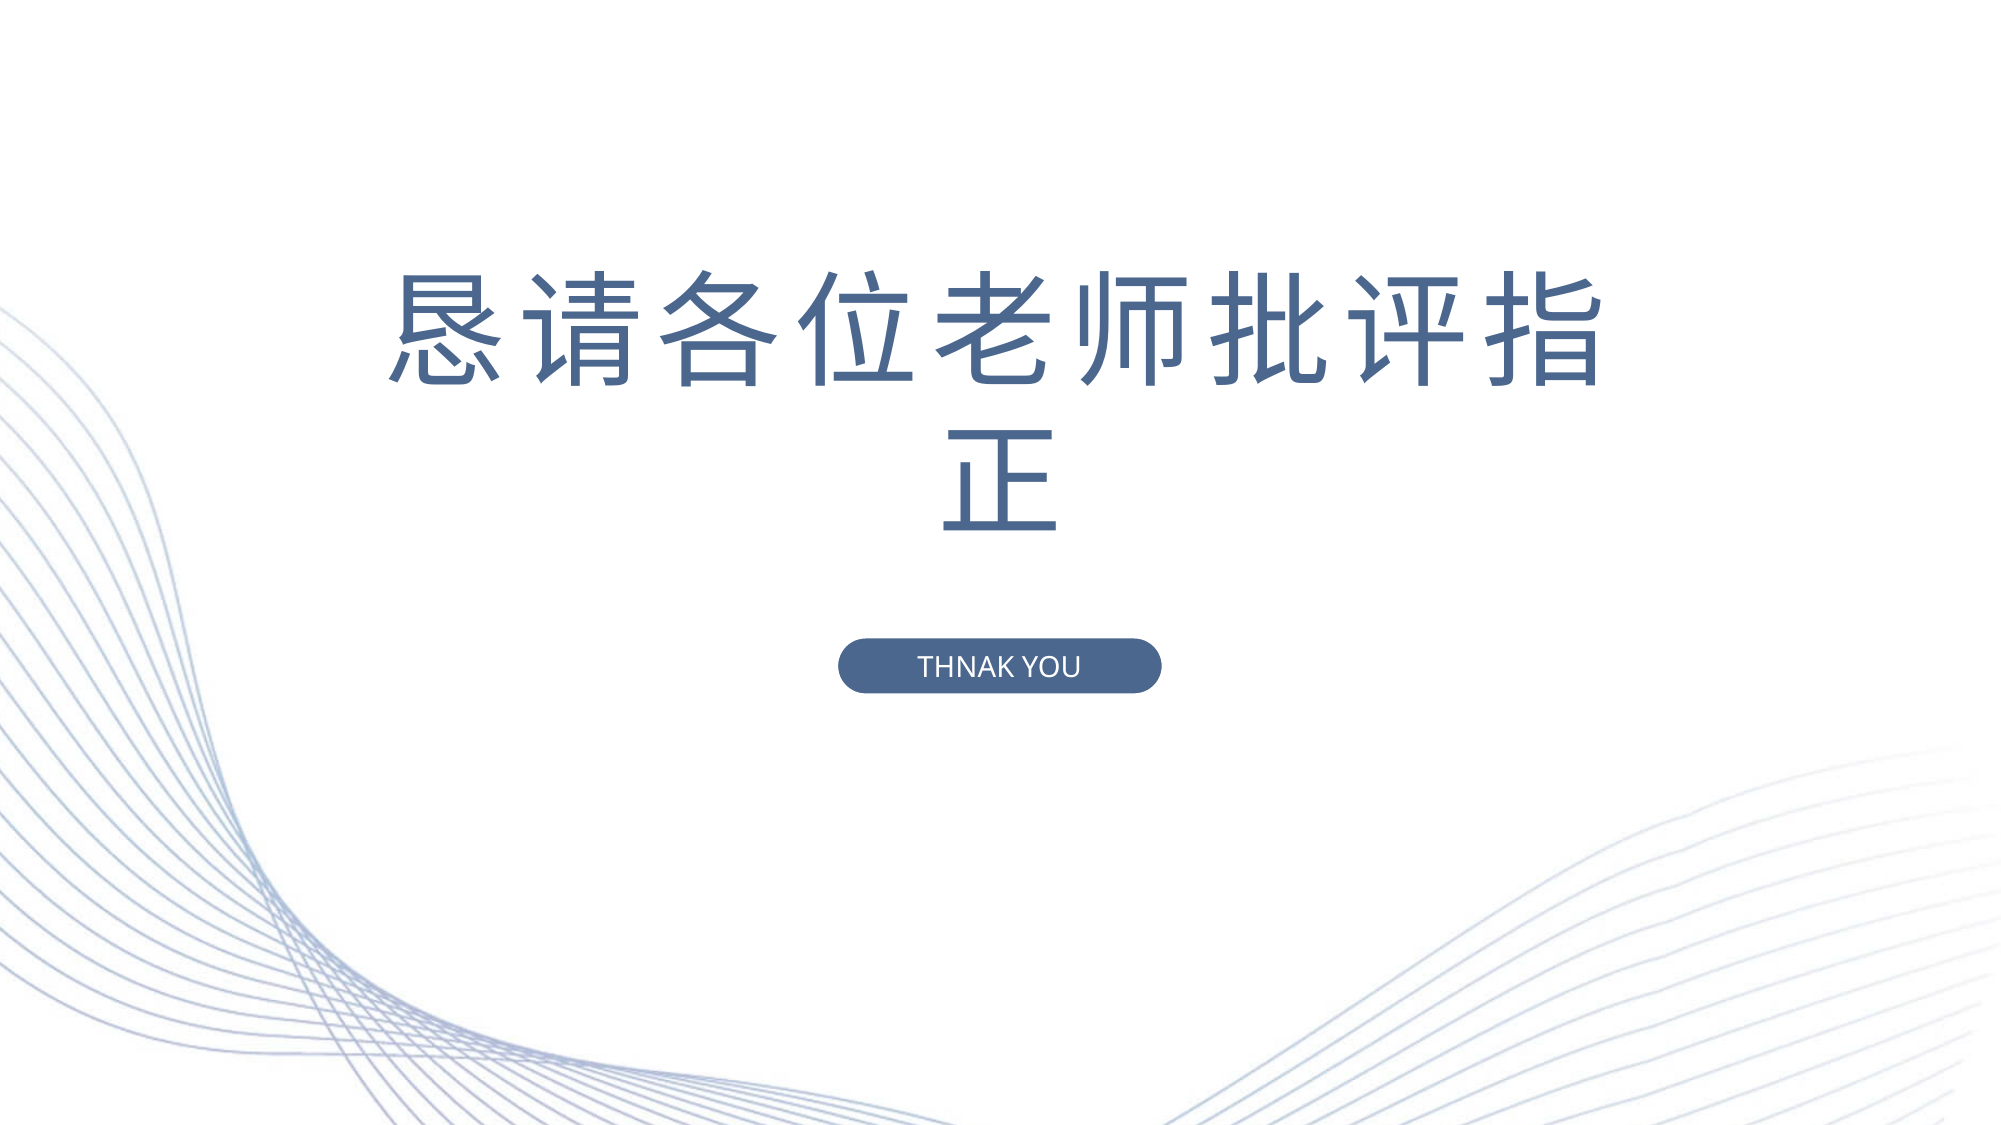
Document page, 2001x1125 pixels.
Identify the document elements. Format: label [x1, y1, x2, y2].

text_box [0, 0, 2000, 1125]
